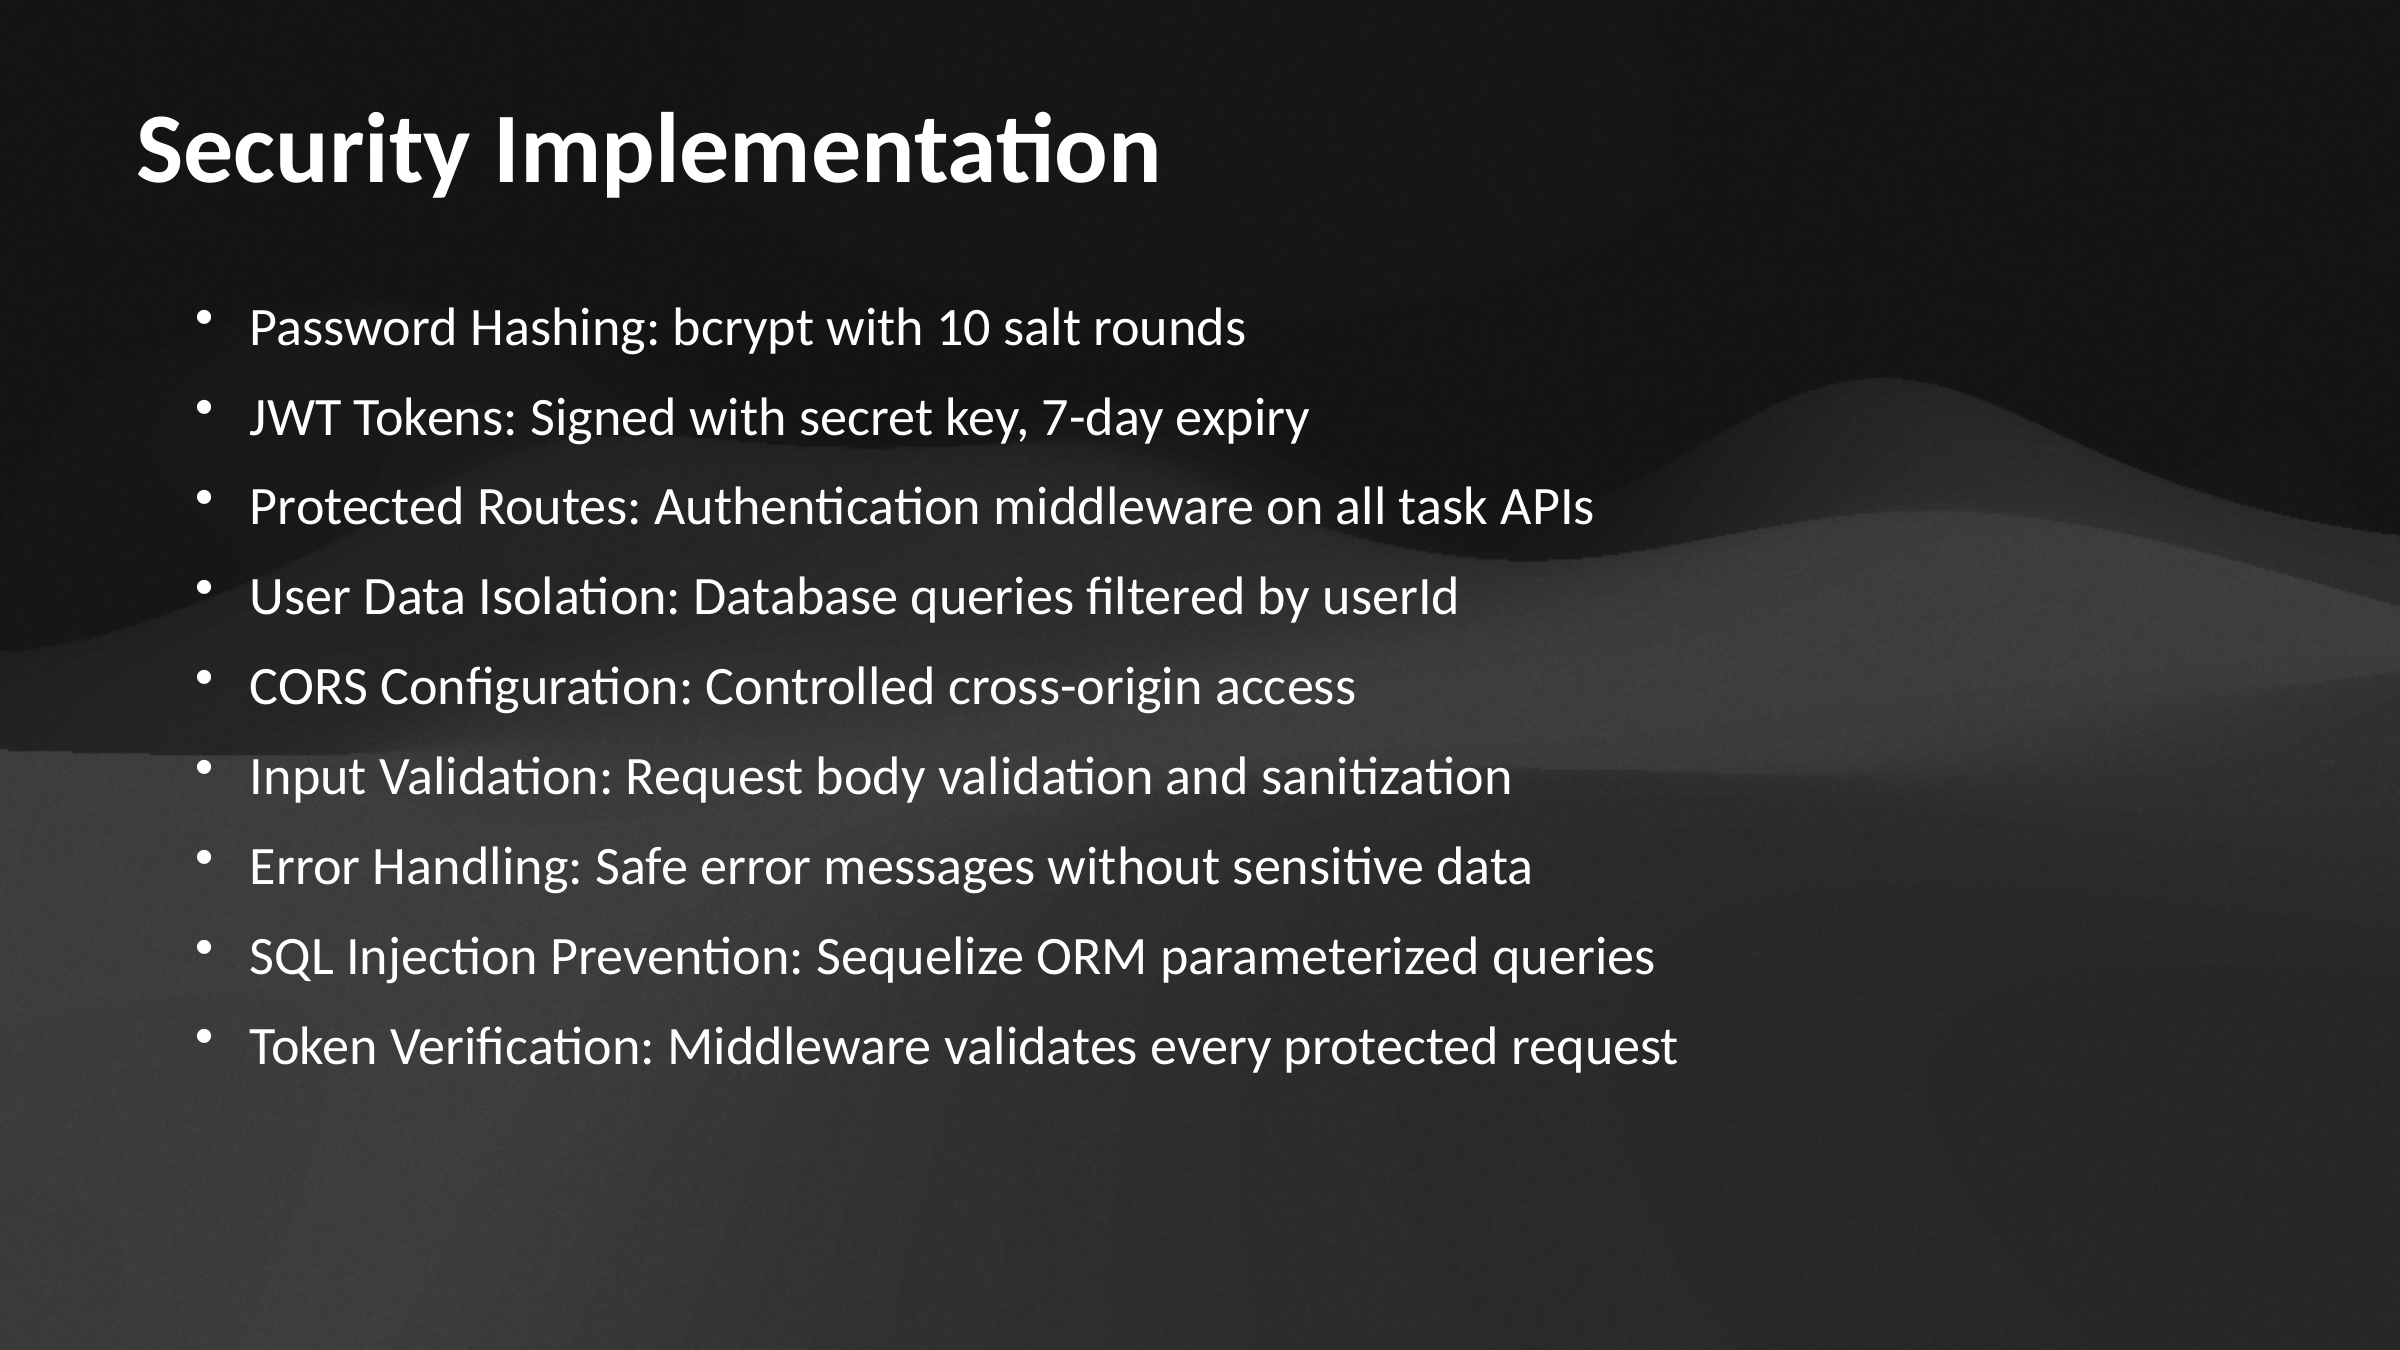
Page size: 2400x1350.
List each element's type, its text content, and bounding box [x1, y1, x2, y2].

text_box Security Implementation [128, 75, 1171, 210]
picture [0, 0, 2400, 1350]
text_box Password Hashing: bcrypt with 10 salt rounds JWT Tokens: Signed with secret key, 7-day expiry Protected Routes: Authentication middleware on all task APIs User Data Isolation: Database queries filtered by userId CORS Configuration: Controlled cross-origin access Input Validation: Request body validation and sanitization Error Handling: Safe error messages without sensitive data SQL Injection Prevention: Sequelize ORM parameterized queries Token Verification: Middleware validates every protected request [187, 283, 2213, 1083]
